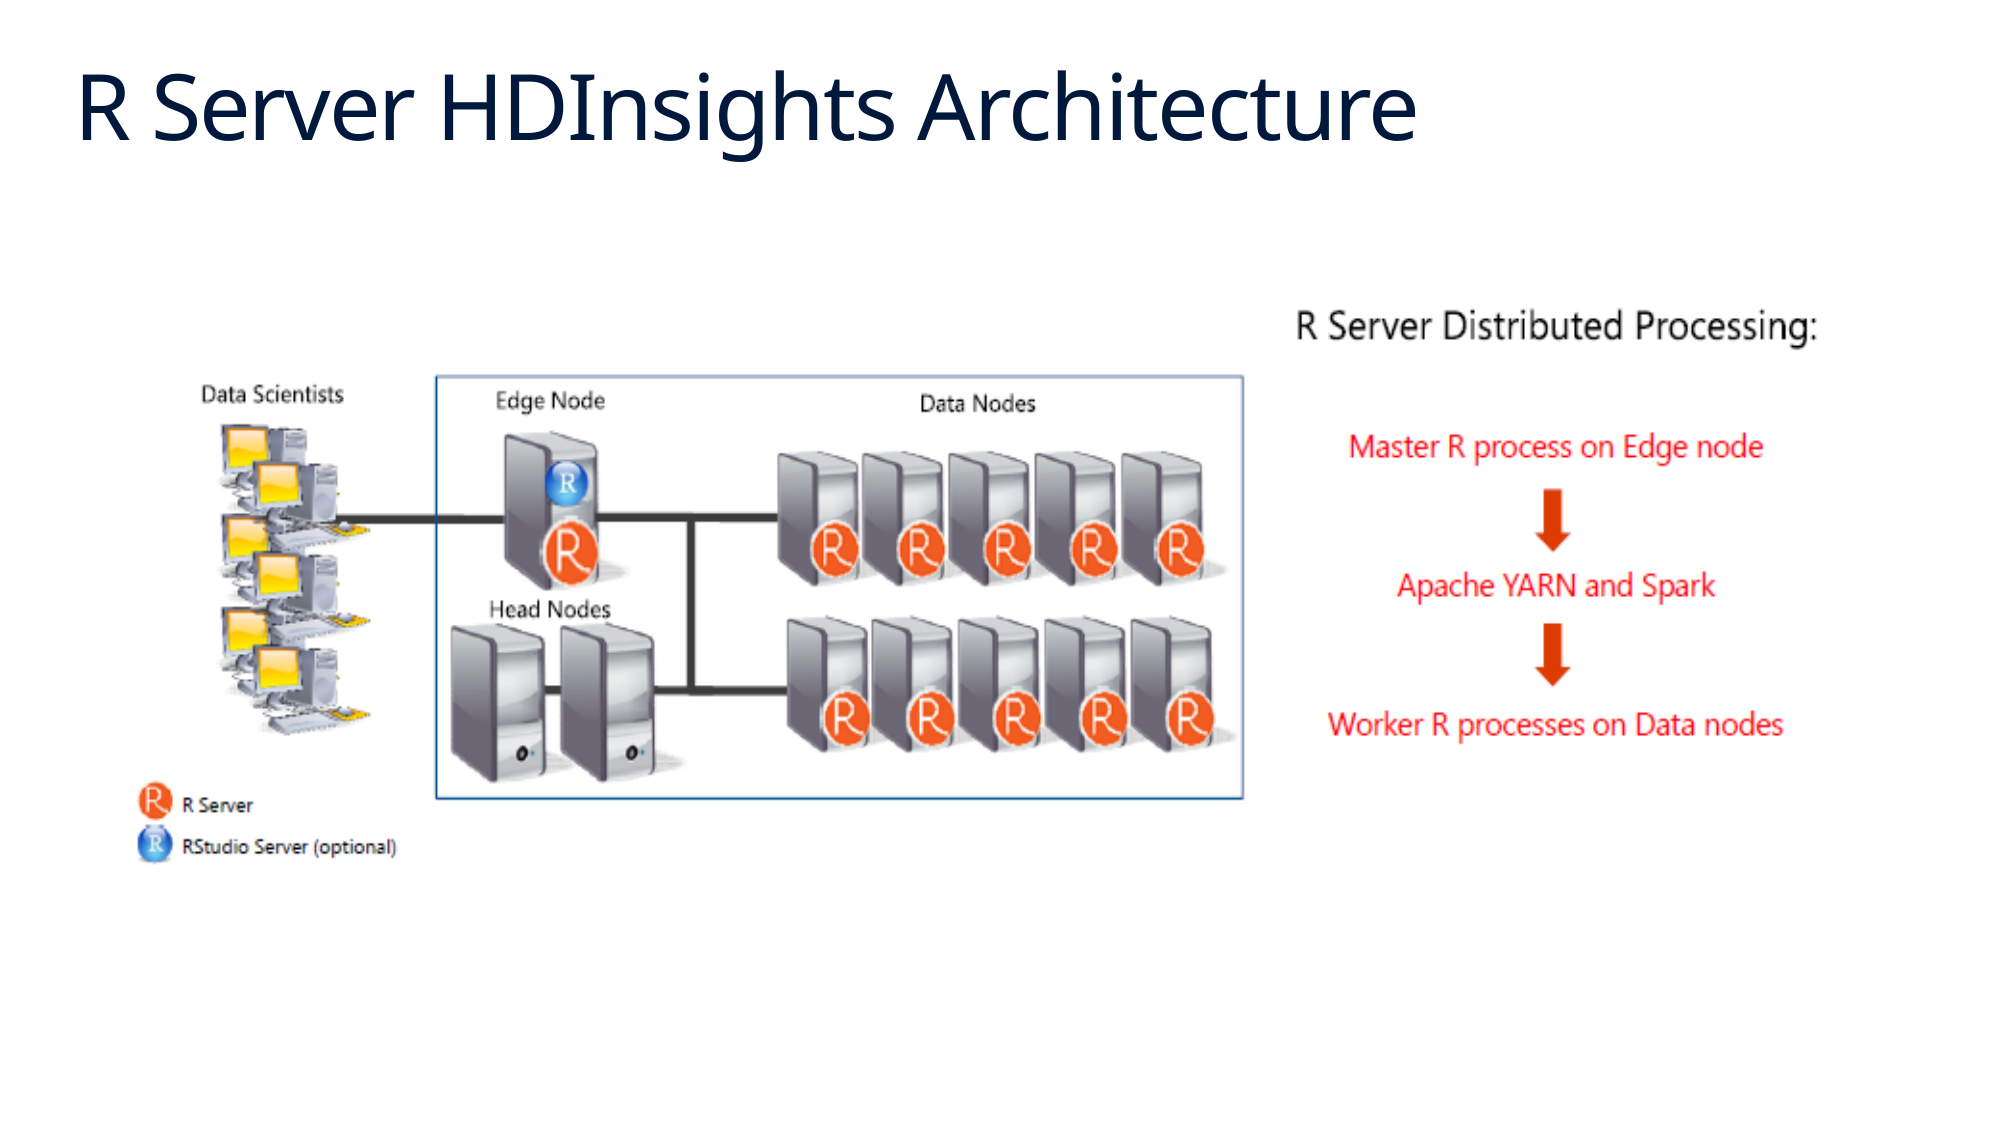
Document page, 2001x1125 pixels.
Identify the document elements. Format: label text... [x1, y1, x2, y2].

title R Server HDInsights Architecture [50, 45, 1951, 166]
picture [73, 234, 1886, 904]
